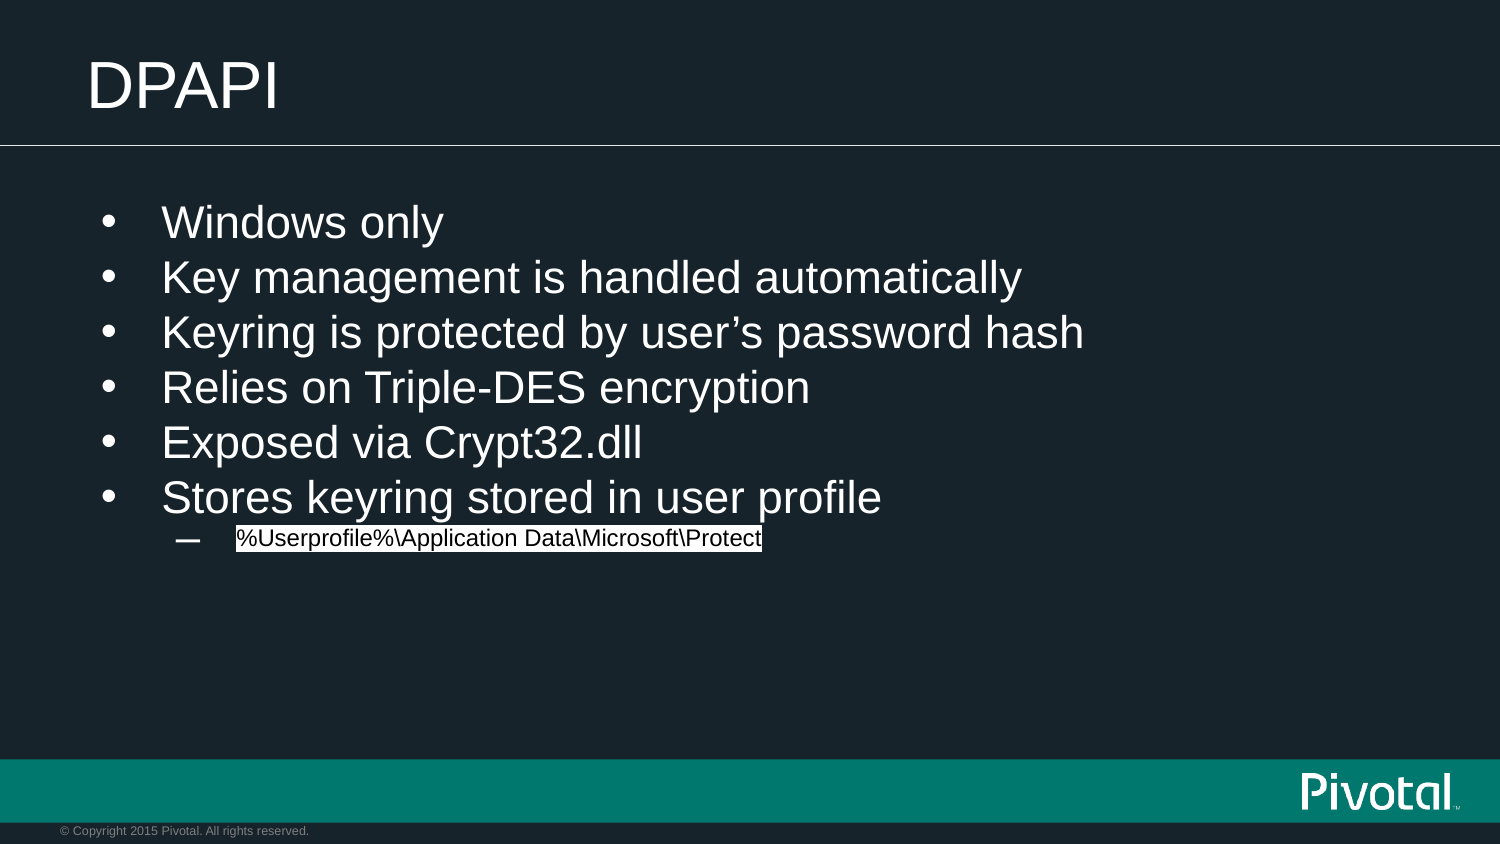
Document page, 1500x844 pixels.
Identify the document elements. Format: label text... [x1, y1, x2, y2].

picture [1302, 773, 1460, 810]
list Windows only Key management is handled automatically Keyring is protected by user’s password hash Relies on Triple-DES encryption Exposed via Crypt32.dll Stores keyring stored in user profile %Userprofile%\Application Data\Microsoft\Protect [75, 181, 1425, 688]
title DPAPI [75, 52, 1425, 113]
